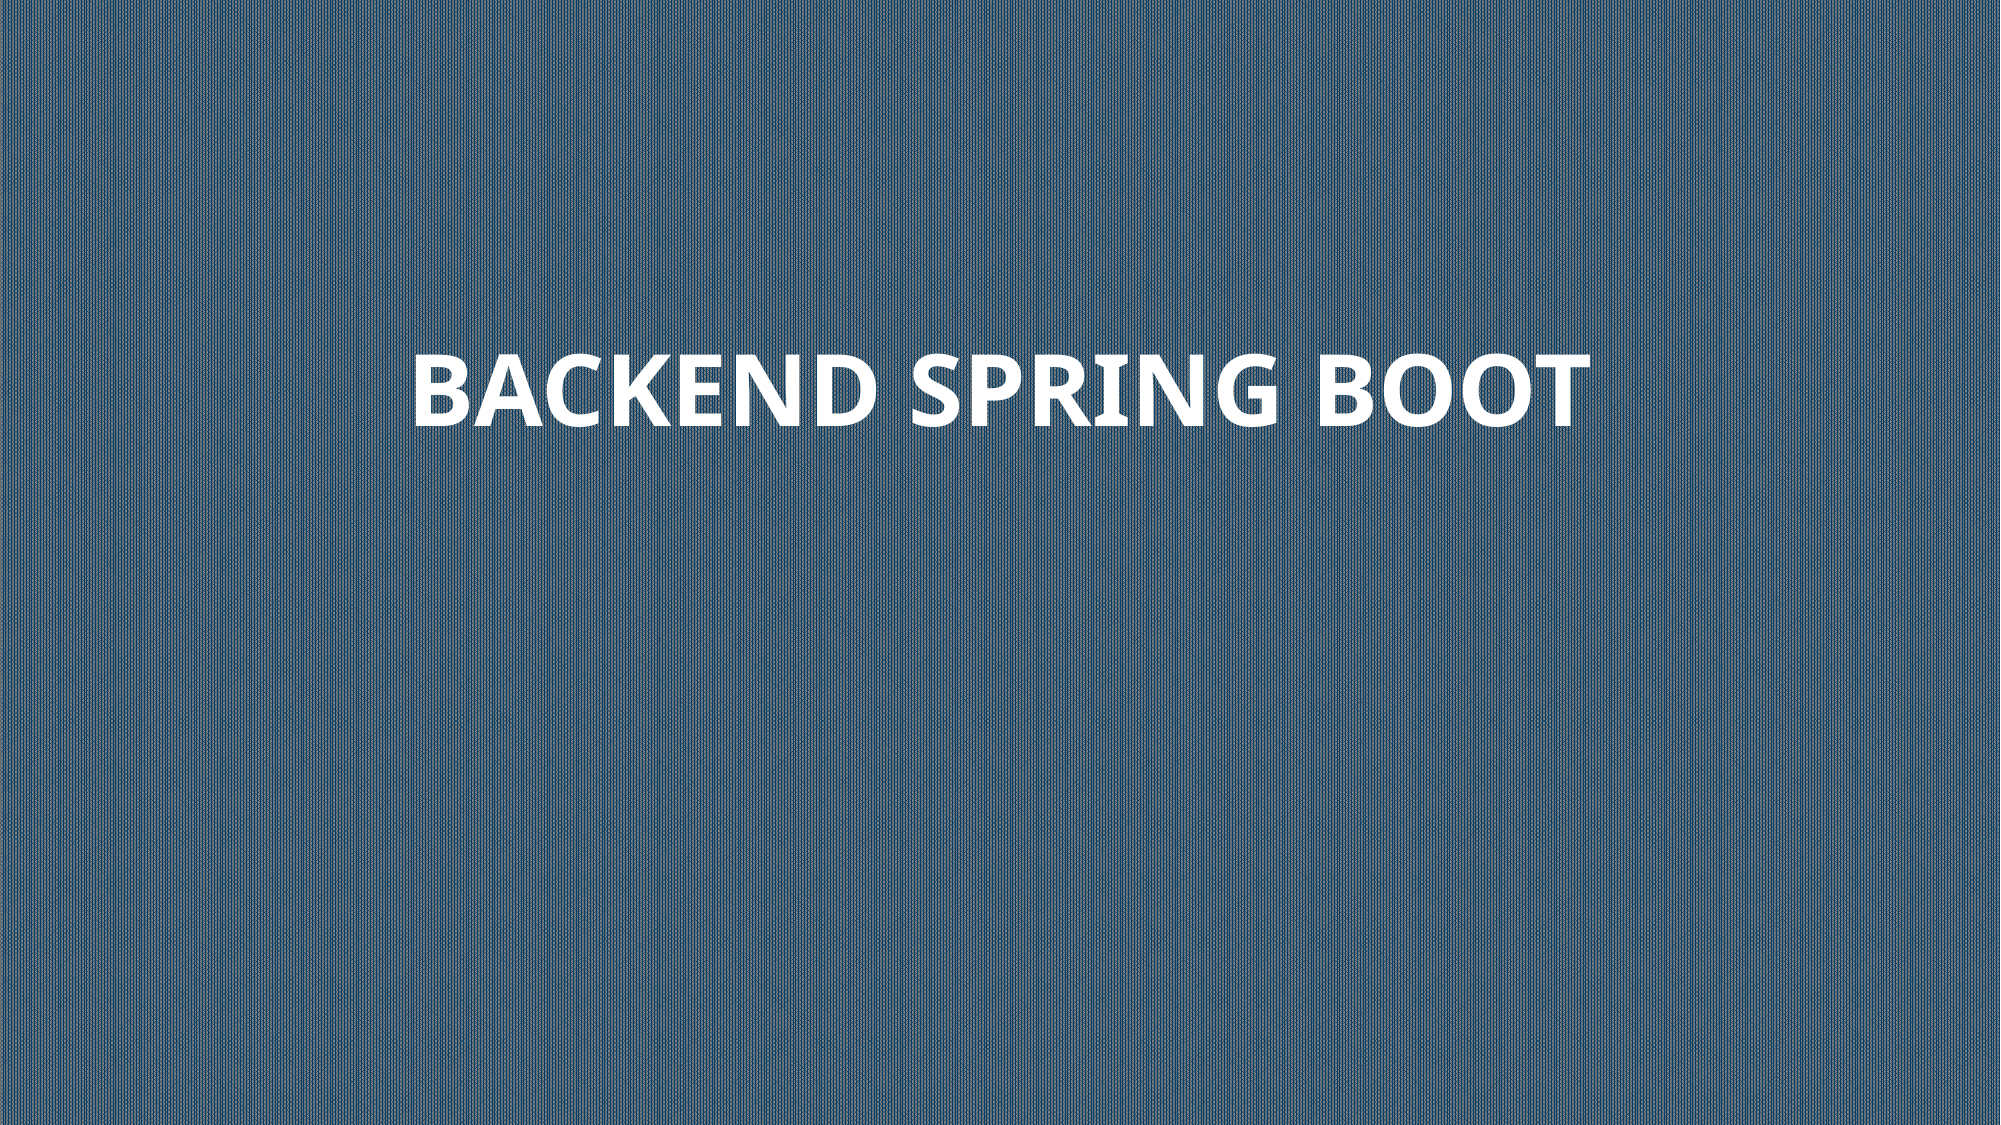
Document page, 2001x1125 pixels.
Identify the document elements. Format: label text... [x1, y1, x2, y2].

title Backend Spring Boot [261, 184, 1739, 576]
